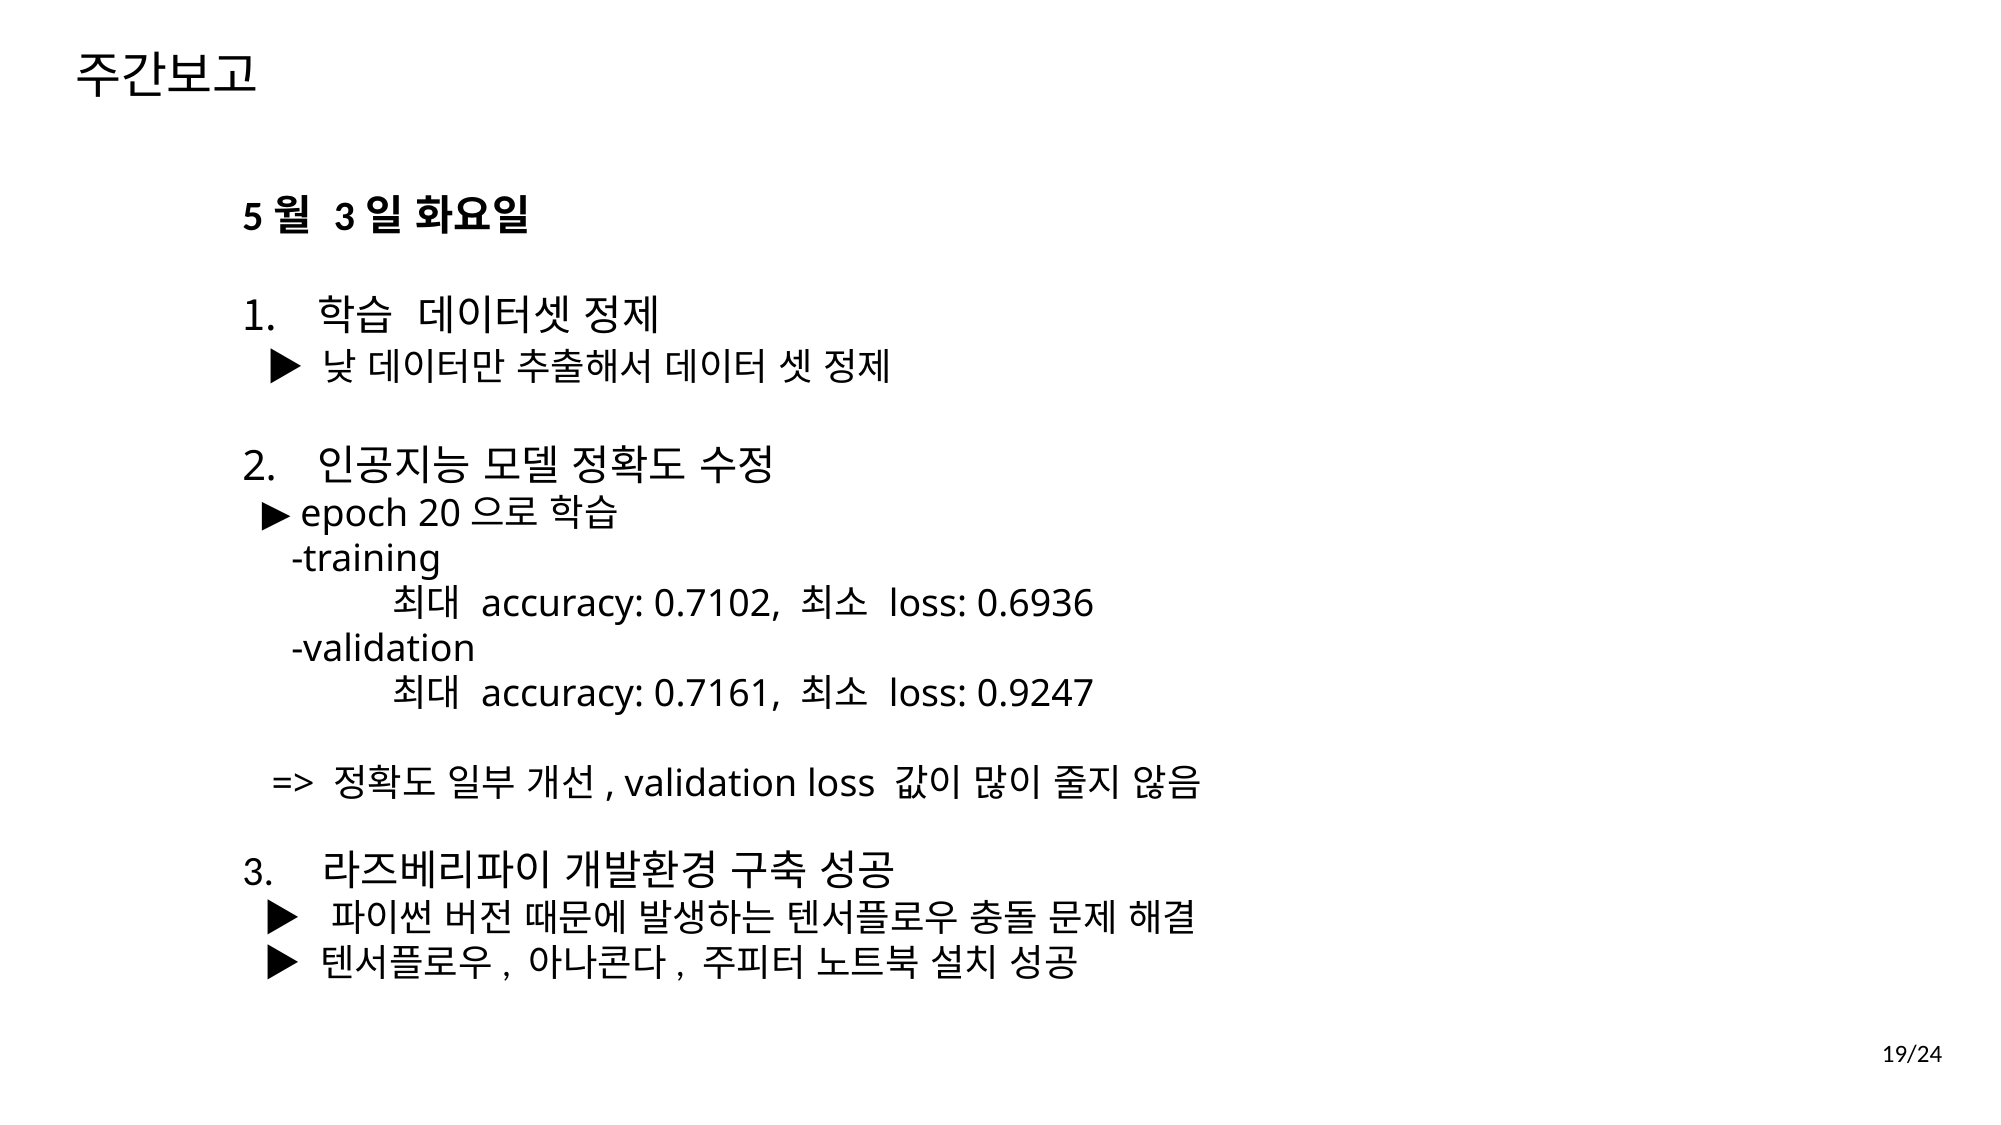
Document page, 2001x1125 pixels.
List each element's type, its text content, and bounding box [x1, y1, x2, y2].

text_box 5월 3일 화요일 학습 데이터셋 정제 ▶ 낮 데이터만 추출해서 데이터 셋 정제 인공지능 모델 정확도 수정 ▶ epoch 20으로 학습 -training 최대 accuracy: 0.7102, 최소 loss: 0.6936 -validation 최대 accuracy: 0.7161, 최소 loss: 0.9247 => 정확도 일부 개선, validation loss 값이 많이 줄지 않음 3. 라즈베리파이 개발환경 구축 성공 ▶ 파이썬 버전 때문에 발생하는 텐서플로우 충돌 문제 해결 ▶ 텐서플로우, 아나콘다, 주피터 노트북 설치 성공 [227, 181, 1217, 992]
text_box 주간보고 [60, 36, 274, 112]
text_box 19/24 [1867, 1030, 1958, 1075]
